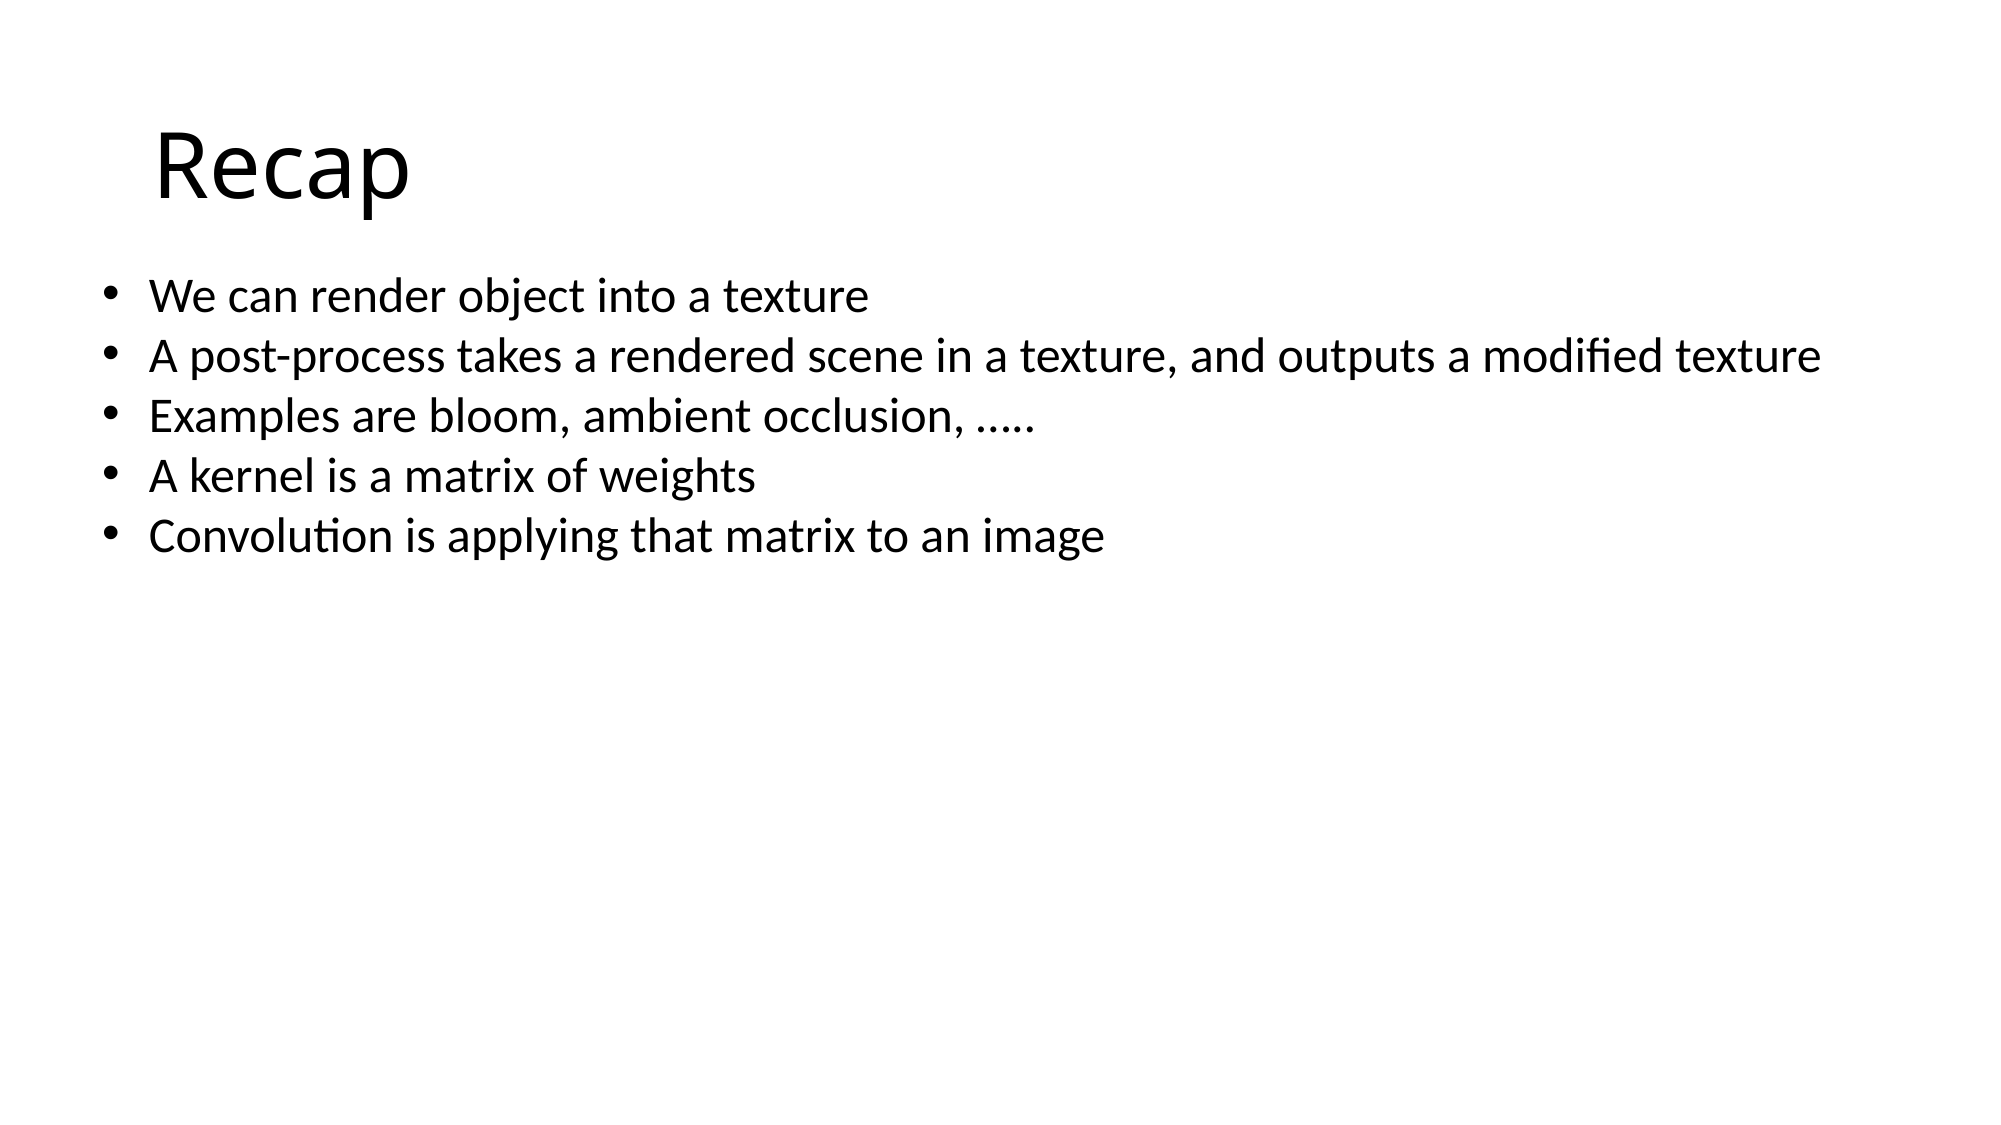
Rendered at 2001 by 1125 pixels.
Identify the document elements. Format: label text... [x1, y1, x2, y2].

text_box We can render object into a texture A post-process takes a rendered scene in a texture, and outputs a modified texture Examples are bloom, ambient occlusion, ….. A kernel is a matrix of weights Convolution is applying that matrix to an image [87, 255, 1838, 570]
title Recap [137, 59, 1863, 278]
